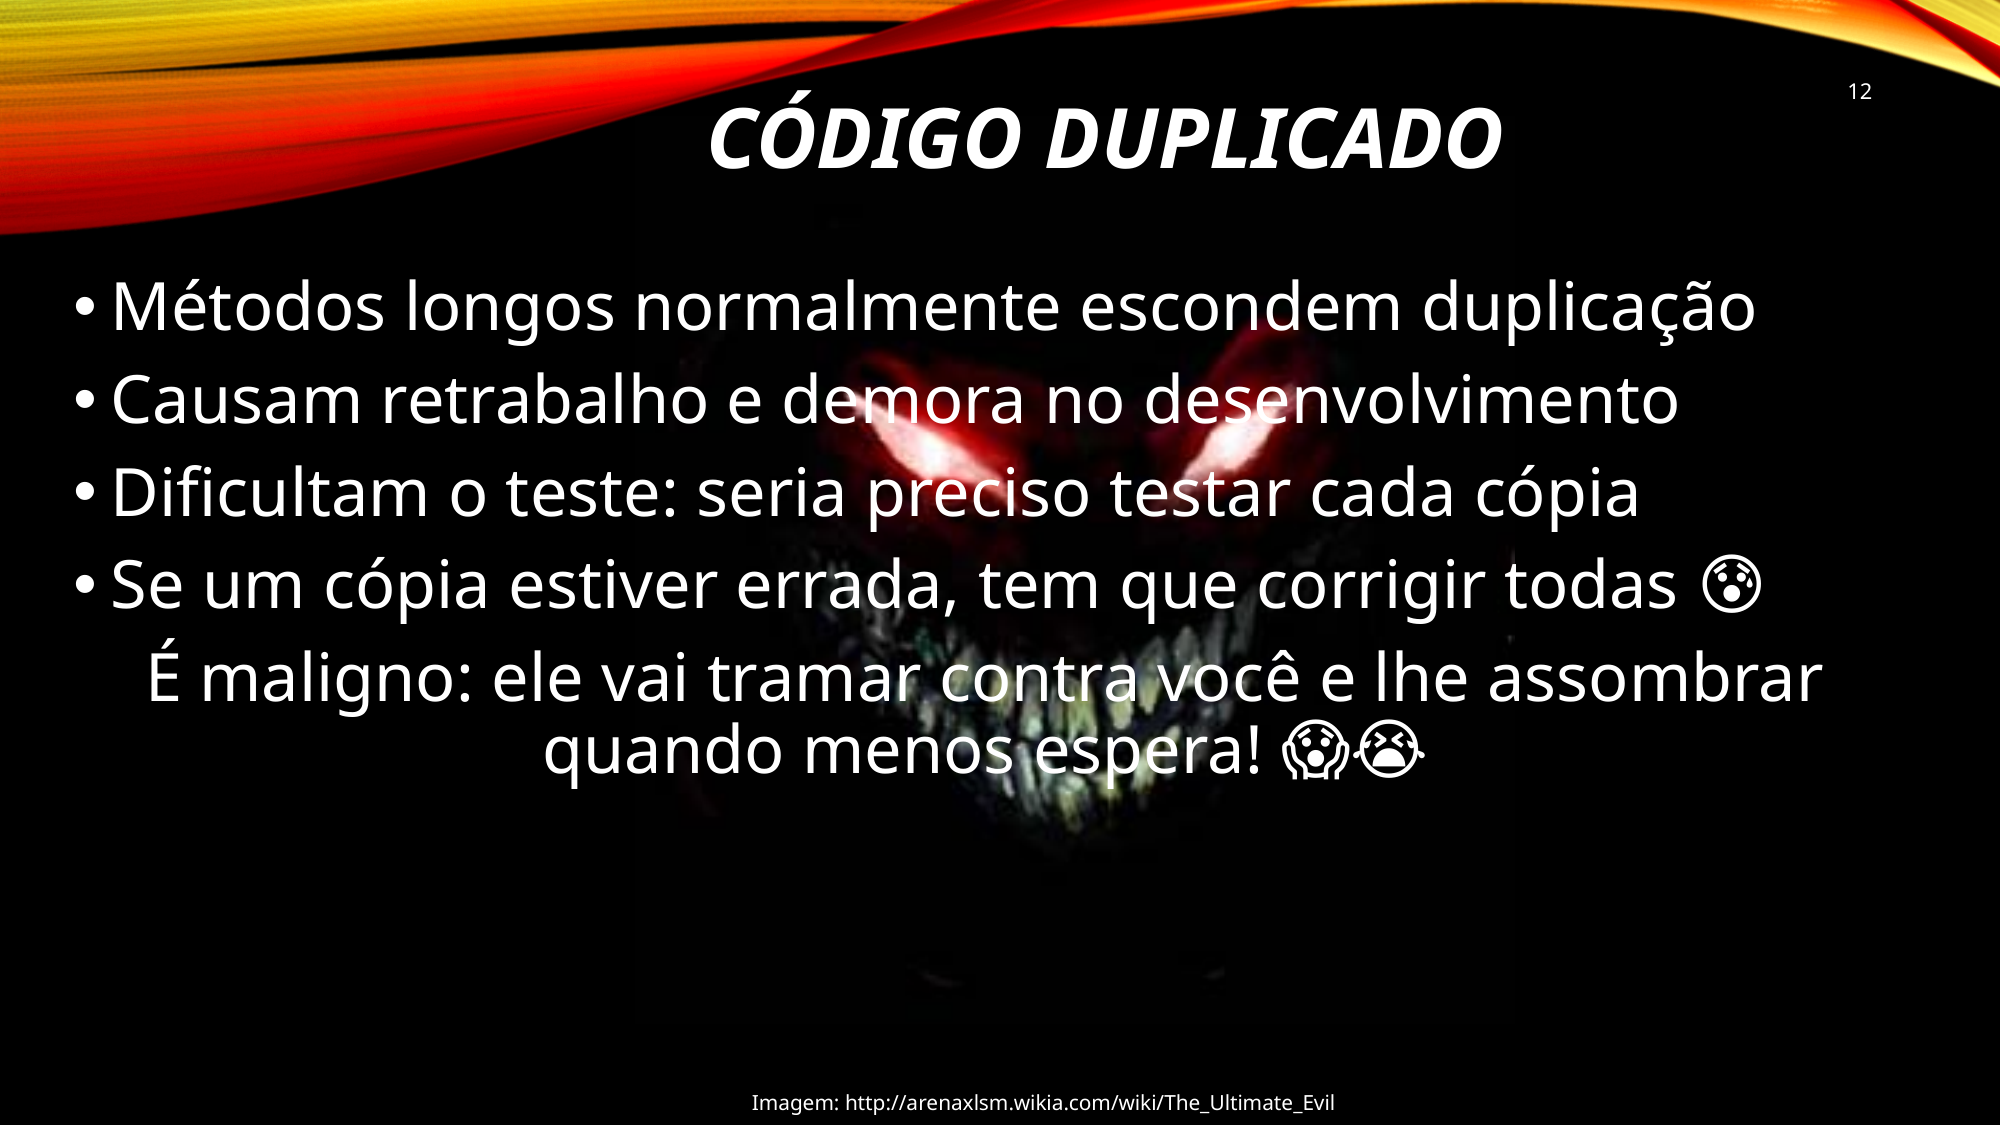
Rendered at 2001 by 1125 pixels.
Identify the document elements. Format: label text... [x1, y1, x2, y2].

picture [634, 115, 1515, 1025]
list Métodos longos normalmente escondem duplicação Causam retrabalho e demora no desenvolvimento Dificultam o teste: seria preciso testar cada cópia Se um cópia estiver errada, tem que corrigir todas 😰 É maligno: ele vai tramar contra você e lhe assombrar quando menos espera! 😱😭 [1515, 265, 1913, 1007]
picture [0, 0, 2000, 237]
slide_number 12 [1437, 62, 1888, 123]
title Código Duplicado [324, 17, 1888, 265]
text_box Imagem: http://arenaxlsm.wikia.com/wiki/The_Ultimate_Evil [736, 1081, 1350, 1122]
list Métodos longos normalmente escondem duplicação Causam retrabalho e demora no desenvolvimento Dificultam o teste: seria preciso testar cada cópia Se um cópia estiver errada, tem que corrigir todas 😰 É maligno: ele vai tramar contra você e lhe assombrar quando menos espera! 😱😭 [58, 265, 634, 1007]
